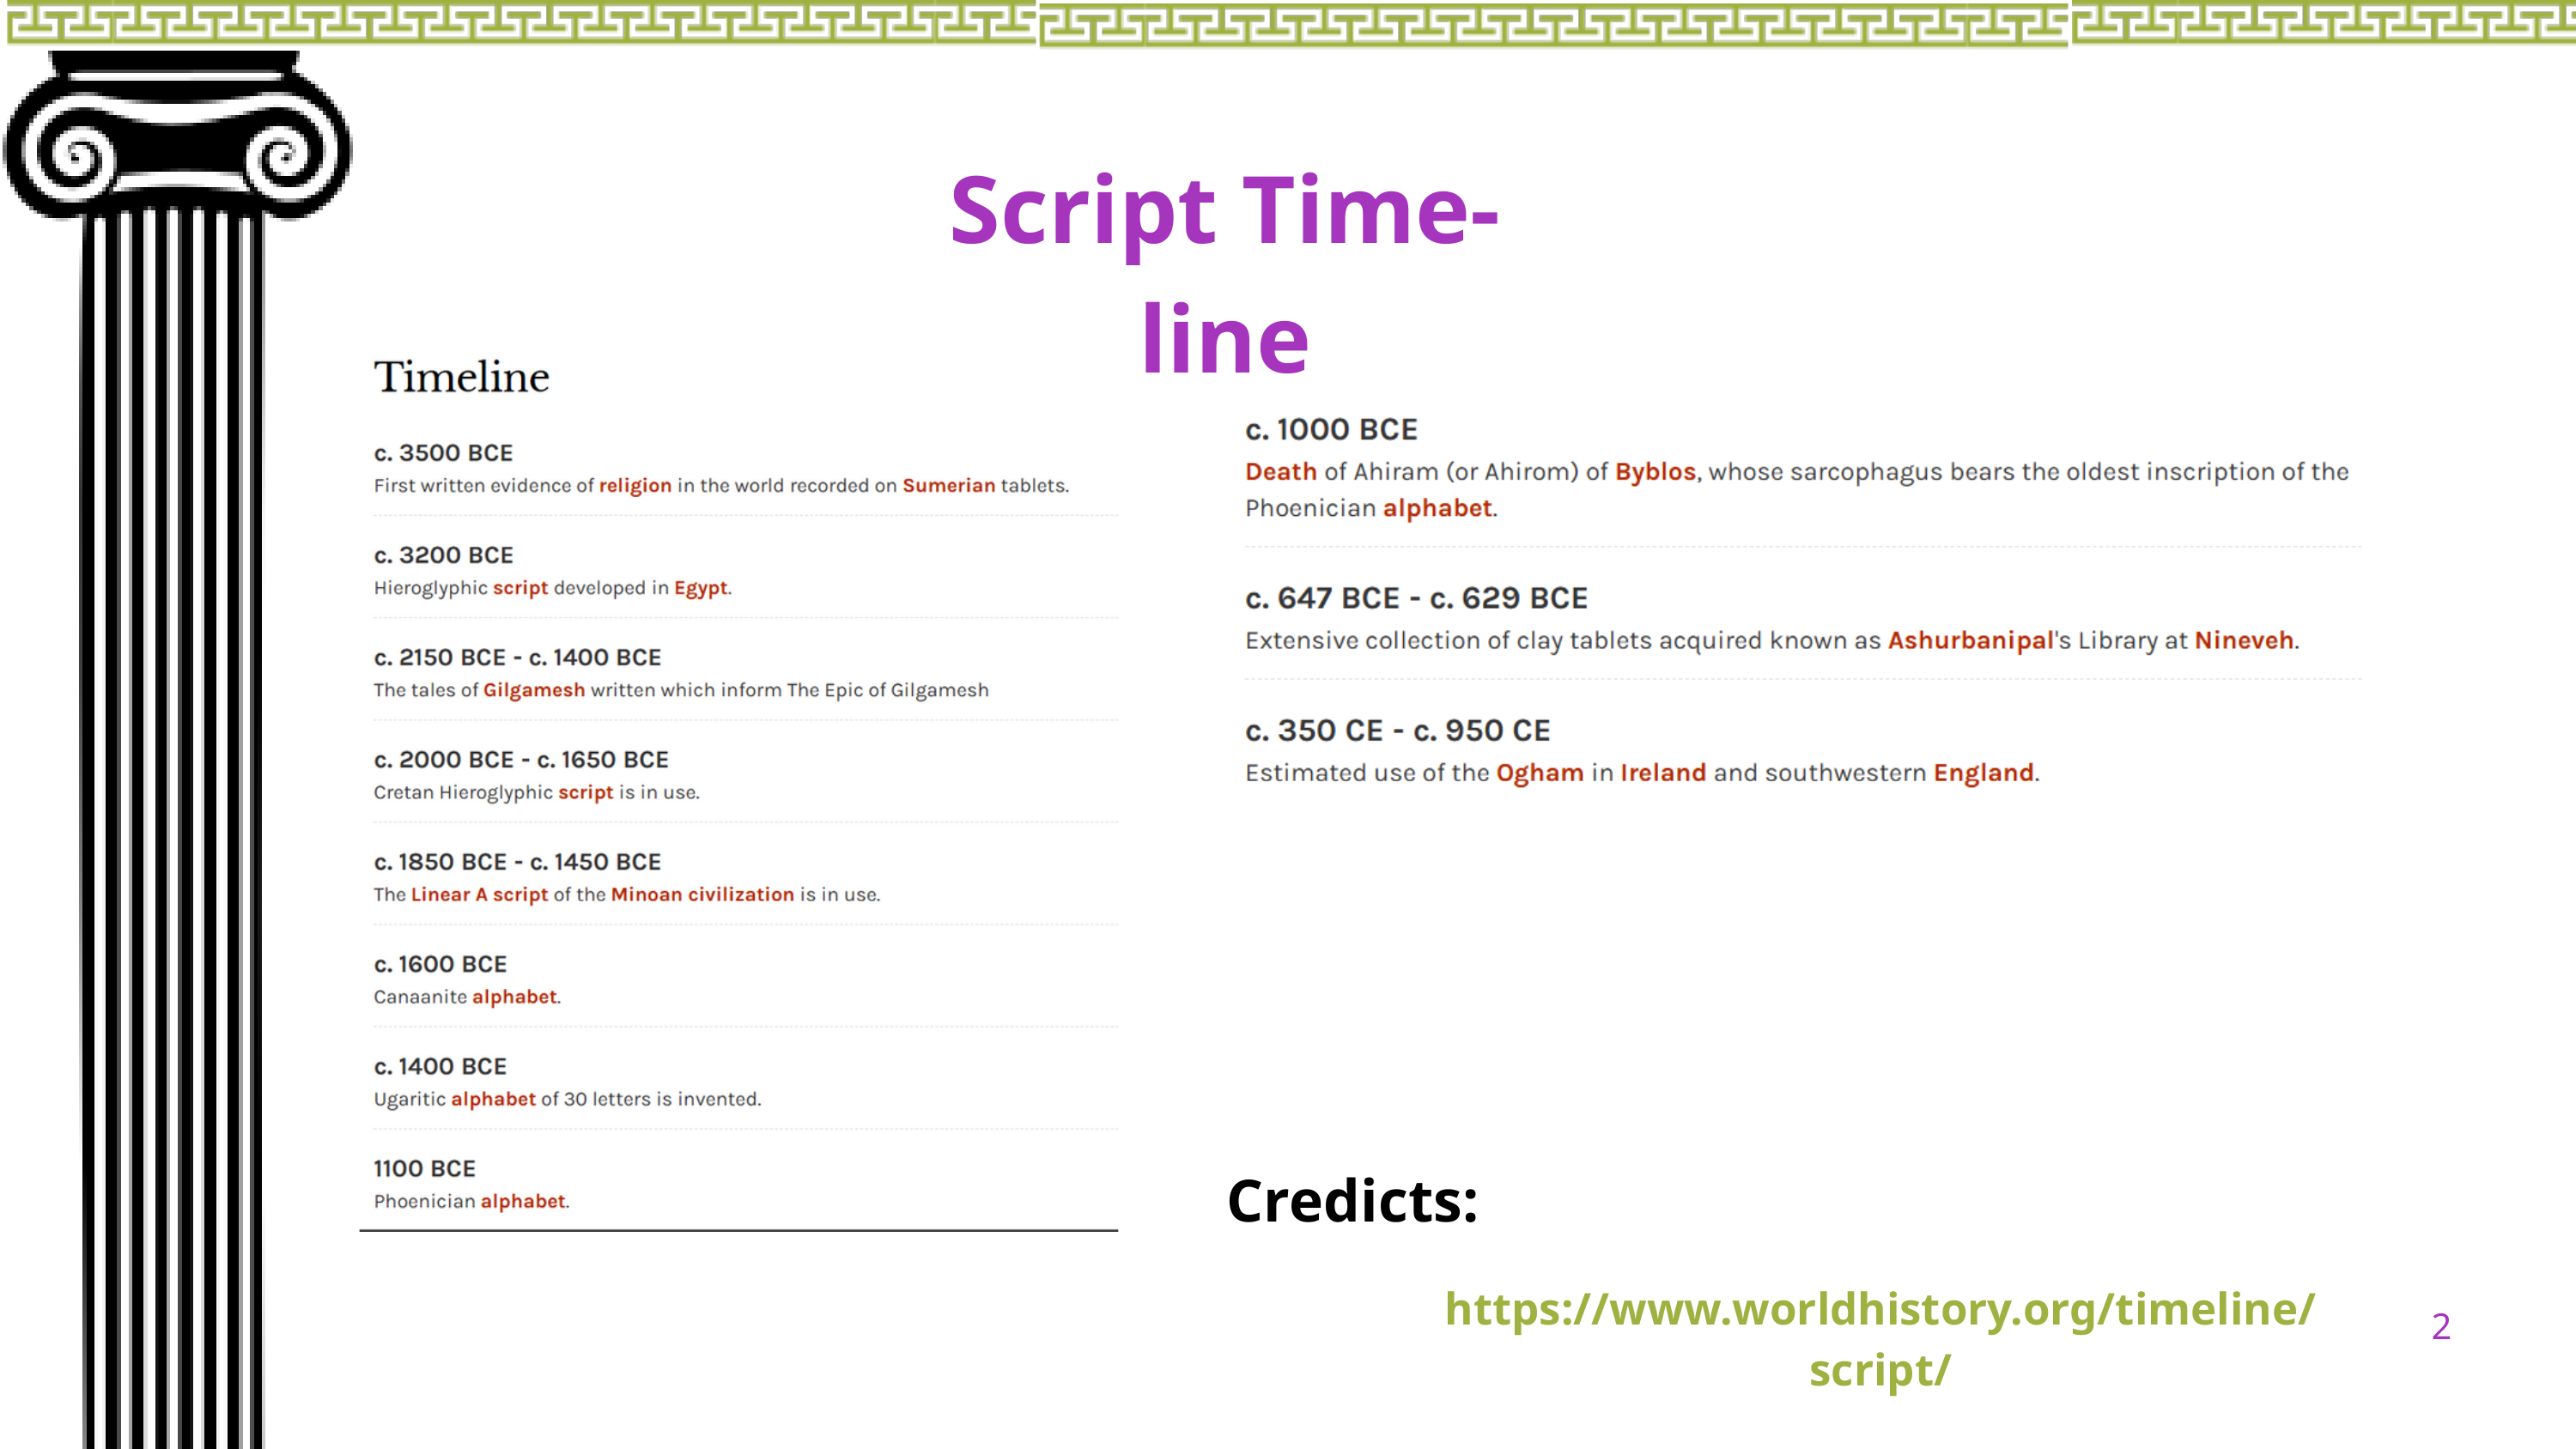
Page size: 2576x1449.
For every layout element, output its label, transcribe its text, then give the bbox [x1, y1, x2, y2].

text_box Credicts: [1224, 1152, 1481, 1234]
text_box Script Time-line [863, 131, 1588, 392]
text_box https://www.worldhistory.org/timeline/script/ [1386, 1272, 2376, 1396]
text_box [7, 0, 1038, 48]
text_box [0, 51, 418, 1449]
text_box [418, 336, 1119, 1232]
text_box [2071, 0, 2576, 48]
text_box [1224, 401, 2365, 835]
text_box [1039, 3, 2070, 52]
text_box 2 [2431, 1296, 2452, 1348]
